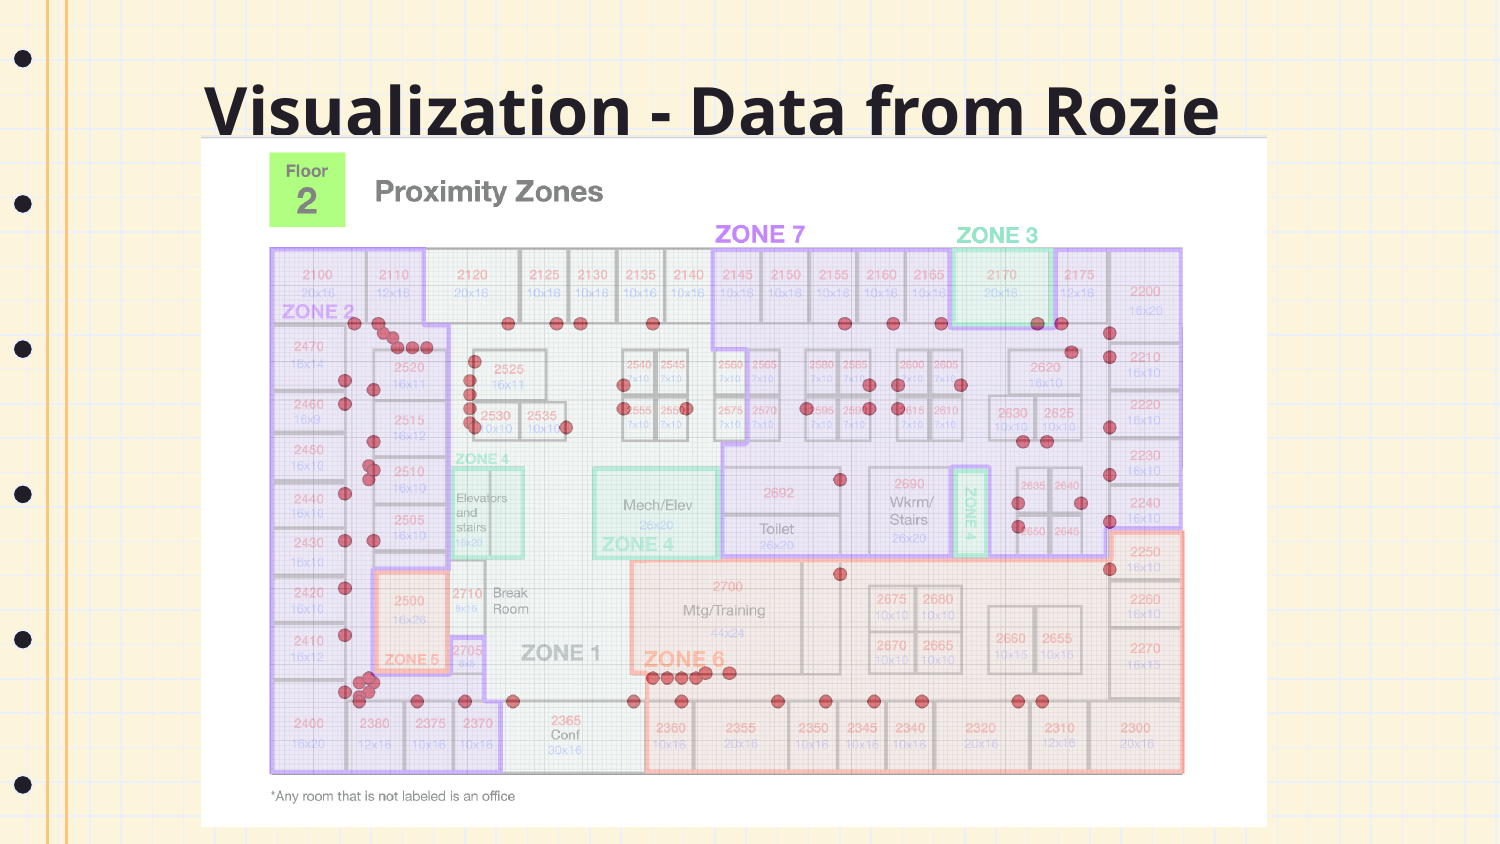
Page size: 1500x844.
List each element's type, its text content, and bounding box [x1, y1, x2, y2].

title Visualization - Data from Rozie [81, 41, 1345, 136]
picture [201, 135, 1267, 827]
